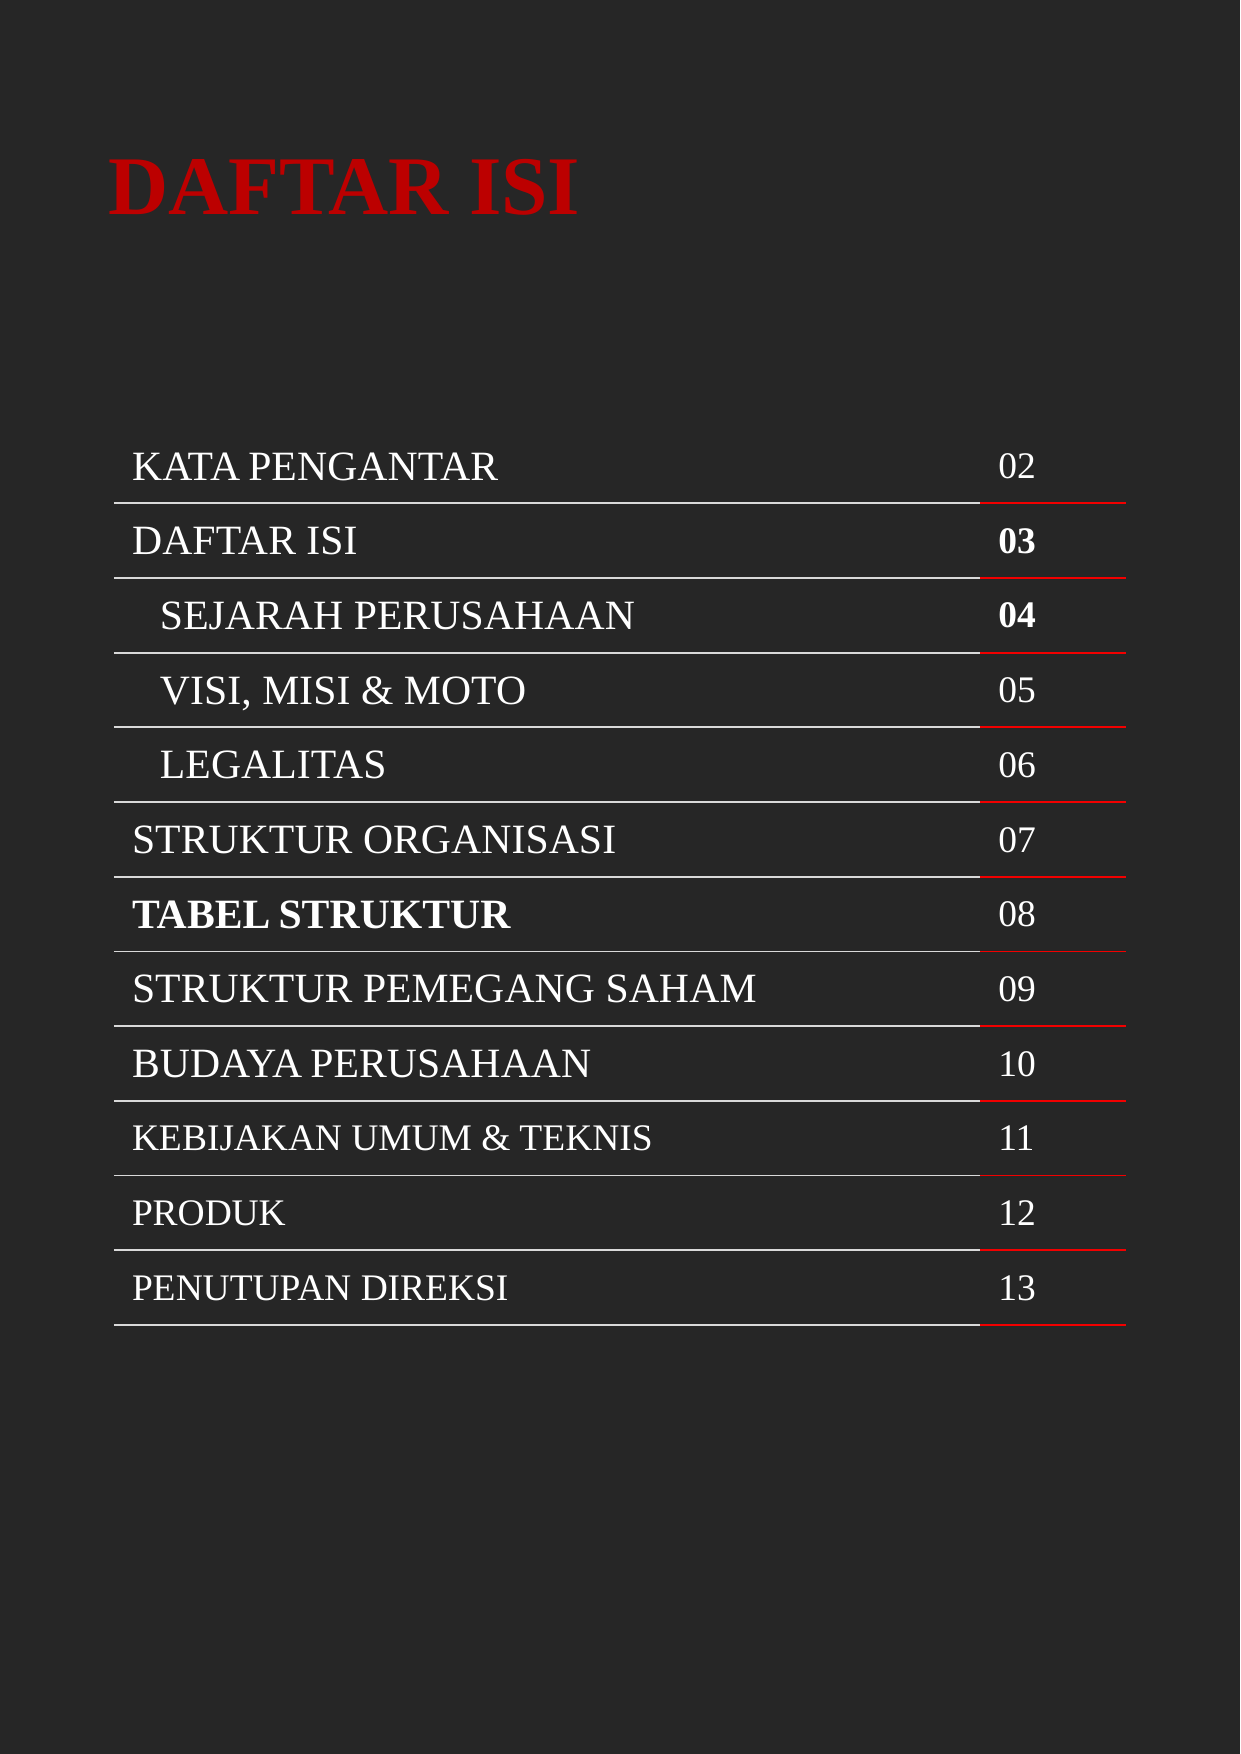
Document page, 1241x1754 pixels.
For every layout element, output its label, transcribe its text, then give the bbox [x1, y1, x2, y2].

table_cell 07 [980, 803, 1126, 876]
table_cell 11 [980, 1102, 1126, 1175]
table_cell 08 [980, 878, 1126, 951]
table_cell 12 [980, 1176, 1126, 1249]
table_cell 13 [980, 1251, 1126, 1324]
table_cell STRUKTUR ORGANISASI [114, 803, 980, 876]
table_cell LEGALITAS [114, 728, 980, 801]
table_cell SEJARAH PERUSAHAAN [114, 579, 980, 652]
table_header 02 [980, 429, 1126, 502]
table_cell TABEL STRUKTUR [114, 878, 980, 951]
table_cell PENUTUPAN DIREKSI [114, 1251, 980, 1324]
table_cell BUDAYA PERUSAHAAN [114, 1027, 980, 1100]
table_cell 06 [980, 728, 1126, 801]
table_cell 04 [980, 579, 1126, 652]
table_cell 03 [980, 504, 1126, 577]
table_cell PRODUK [114, 1176, 980, 1249]
table_cell KEBIJAKAN UMUM & TEKNIS [114, 1102, 980, 1175]
table_cell DAFTAR ISI [114, 504, 980, 577]
table_cell 05 [980, 654, 1126, 726]
table_cell STRUKTUR PEMEGANG SAHAM [114, 952, 980, 1025]
text_box DAFTAR ISI [94, 123, 647, 239]
table_cell 09 [980, 952, 1126, 1025]
table_cell VISI, MISI & MOTO [114, 654, 980, 726]
table_header KATA PENGANTAR [114, 429, 980, 502]
table_cell 10 [980, 1027, 1126, 1100]
